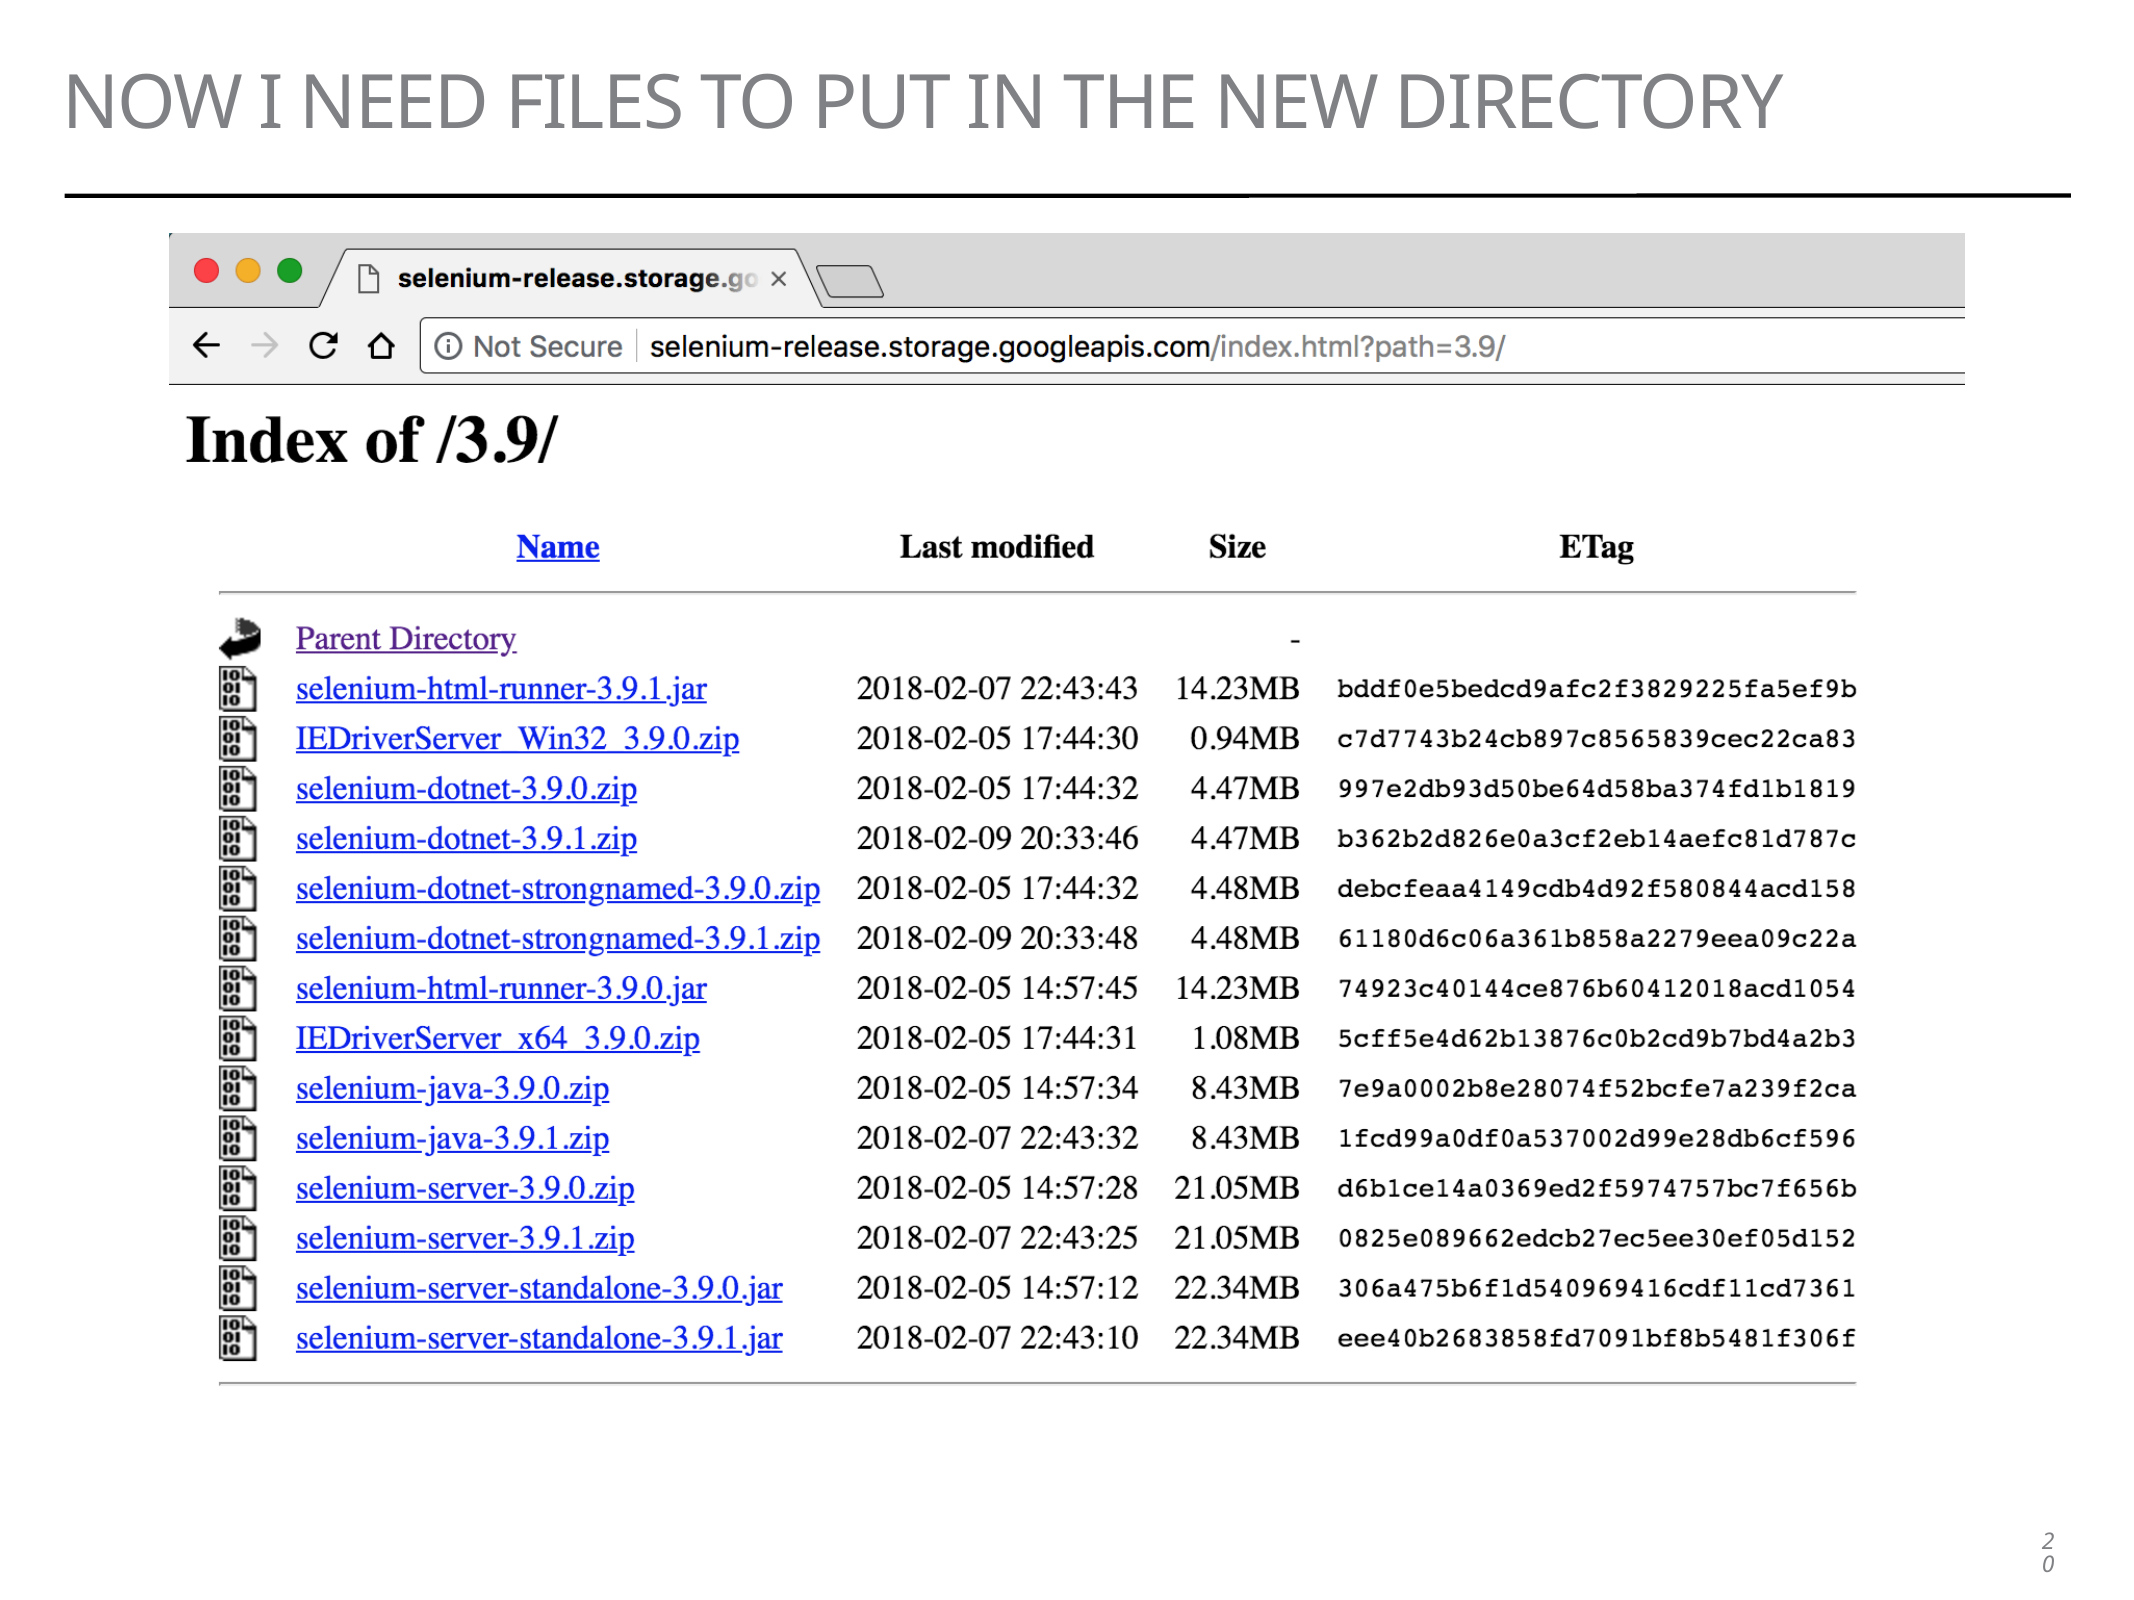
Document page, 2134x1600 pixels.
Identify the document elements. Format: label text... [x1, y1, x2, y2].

title Now I need files to put in the new directory [62, 50, 2071, 169]
slide_number 20 [2026, 1518, 2071, 1567]
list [168, 233, 1965, 1486]
